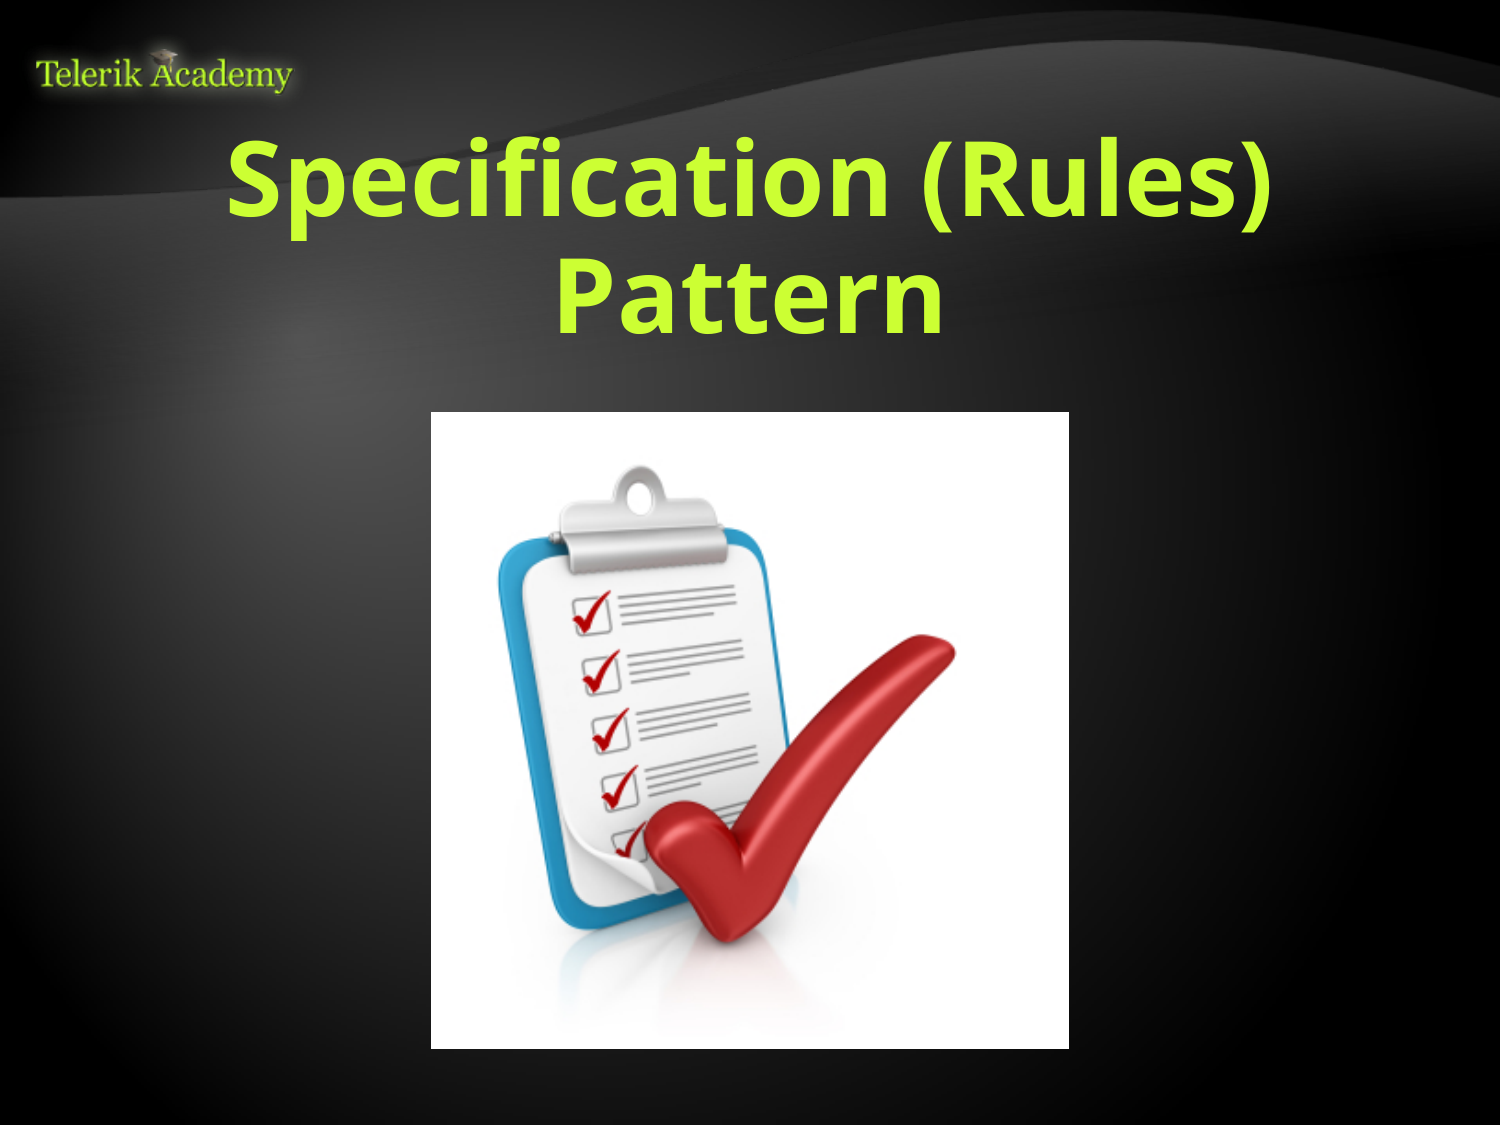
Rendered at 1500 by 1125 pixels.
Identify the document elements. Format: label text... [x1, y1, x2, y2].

title Specification (Rules) Pattern [99, 125, 1400, 350]
picture [0, 0, 1500, 1125]
